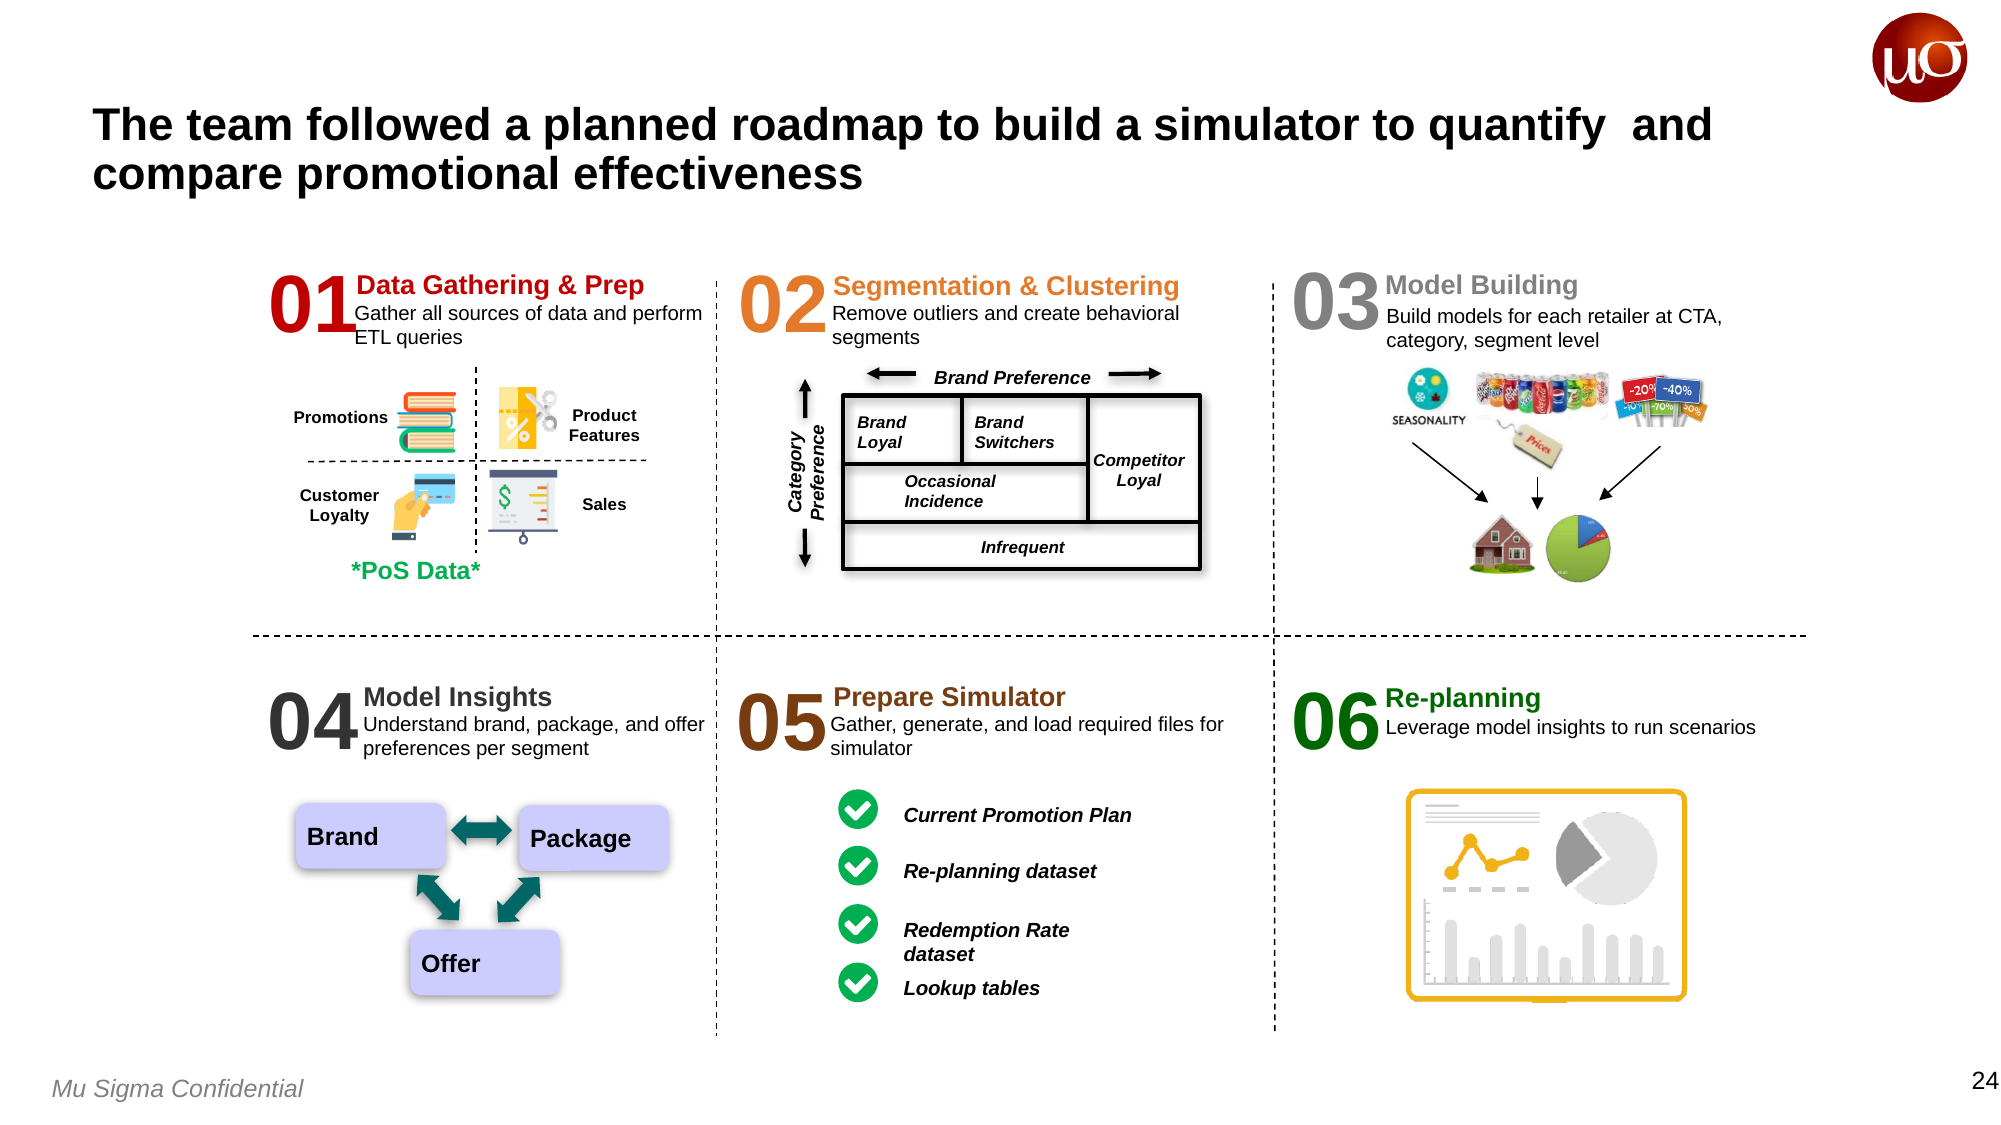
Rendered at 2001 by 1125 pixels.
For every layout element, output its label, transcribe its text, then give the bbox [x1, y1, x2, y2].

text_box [295, 802, 670, 996]
text_box Lookup tables [888, 967, 1155, 1007]
text_box 02 [738, 251, 829, 349]
text_box Gather all sources of data and perform ETL queries [360, 299, 710, 349]
text_box Re-planning [1385, 680, 1542, 713]
text_box Re-planning dataset [888, 851, 1155, 891]
title The team followed a planned roadmap to build a simulator to quantify and compare promotional effectiveness [92, 62, 1908, 201]
text_box [838, 962, 878, 1003]
text_box 05 [736, 669, 828, 767]
text_box Model Building [1385, 267, 1579, 300]
text_box Remove outliers and create behavioral segments [832, 299, 1265, 349]
text_box Segmentation & Clustering [833, 268, 1180, 299]
text_box Leverage model insights to run scenarios [1385, 713, 1771, 739]
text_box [482, 387, 670, 546]
text_box Data Gathering & Prep [360, 267, 645, 299]
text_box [1383, 360, 1712, 583]
picture [1306, 784, 1779, 1003]
text_box [838, 904, 878, 944]
text_box Build models for each retailer at CTA, category, segment level [1386, 303, 1792, 352]
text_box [274, 387, 469, 546]
text_box [838, 789, 878, 830]
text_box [775, 358, 1202, 570]
text_box Current Promotion Plan [888, 794, 1155, 834]
text_box Prepare Simulator [833, 679, 1067, 710]
text_box 03 [1291, 248, 1383, 347]
text_box Gather, generate, and load required files for simulator [830, 710, 1265, 760]
picture [1867, 12, 1973, 103]
text_box Redemption Rate dataset [888, 909, 1155, 967]
text_box 04 [267, 668, 359, 766]
text_box Model Insights [363, 678, 553, 710]
text_box Understand brand, package, and offer preferences per segment [363, 710, 710, 760]
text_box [1272, 283, 1276, 1036]
text_box *PoS Data* [336, 556, 612, 593]
text_box [838, 845, 878, 886]
text_box 06 [1291, 668, 1383, 766]
text_box 01 [268, 251, 360, 349]
